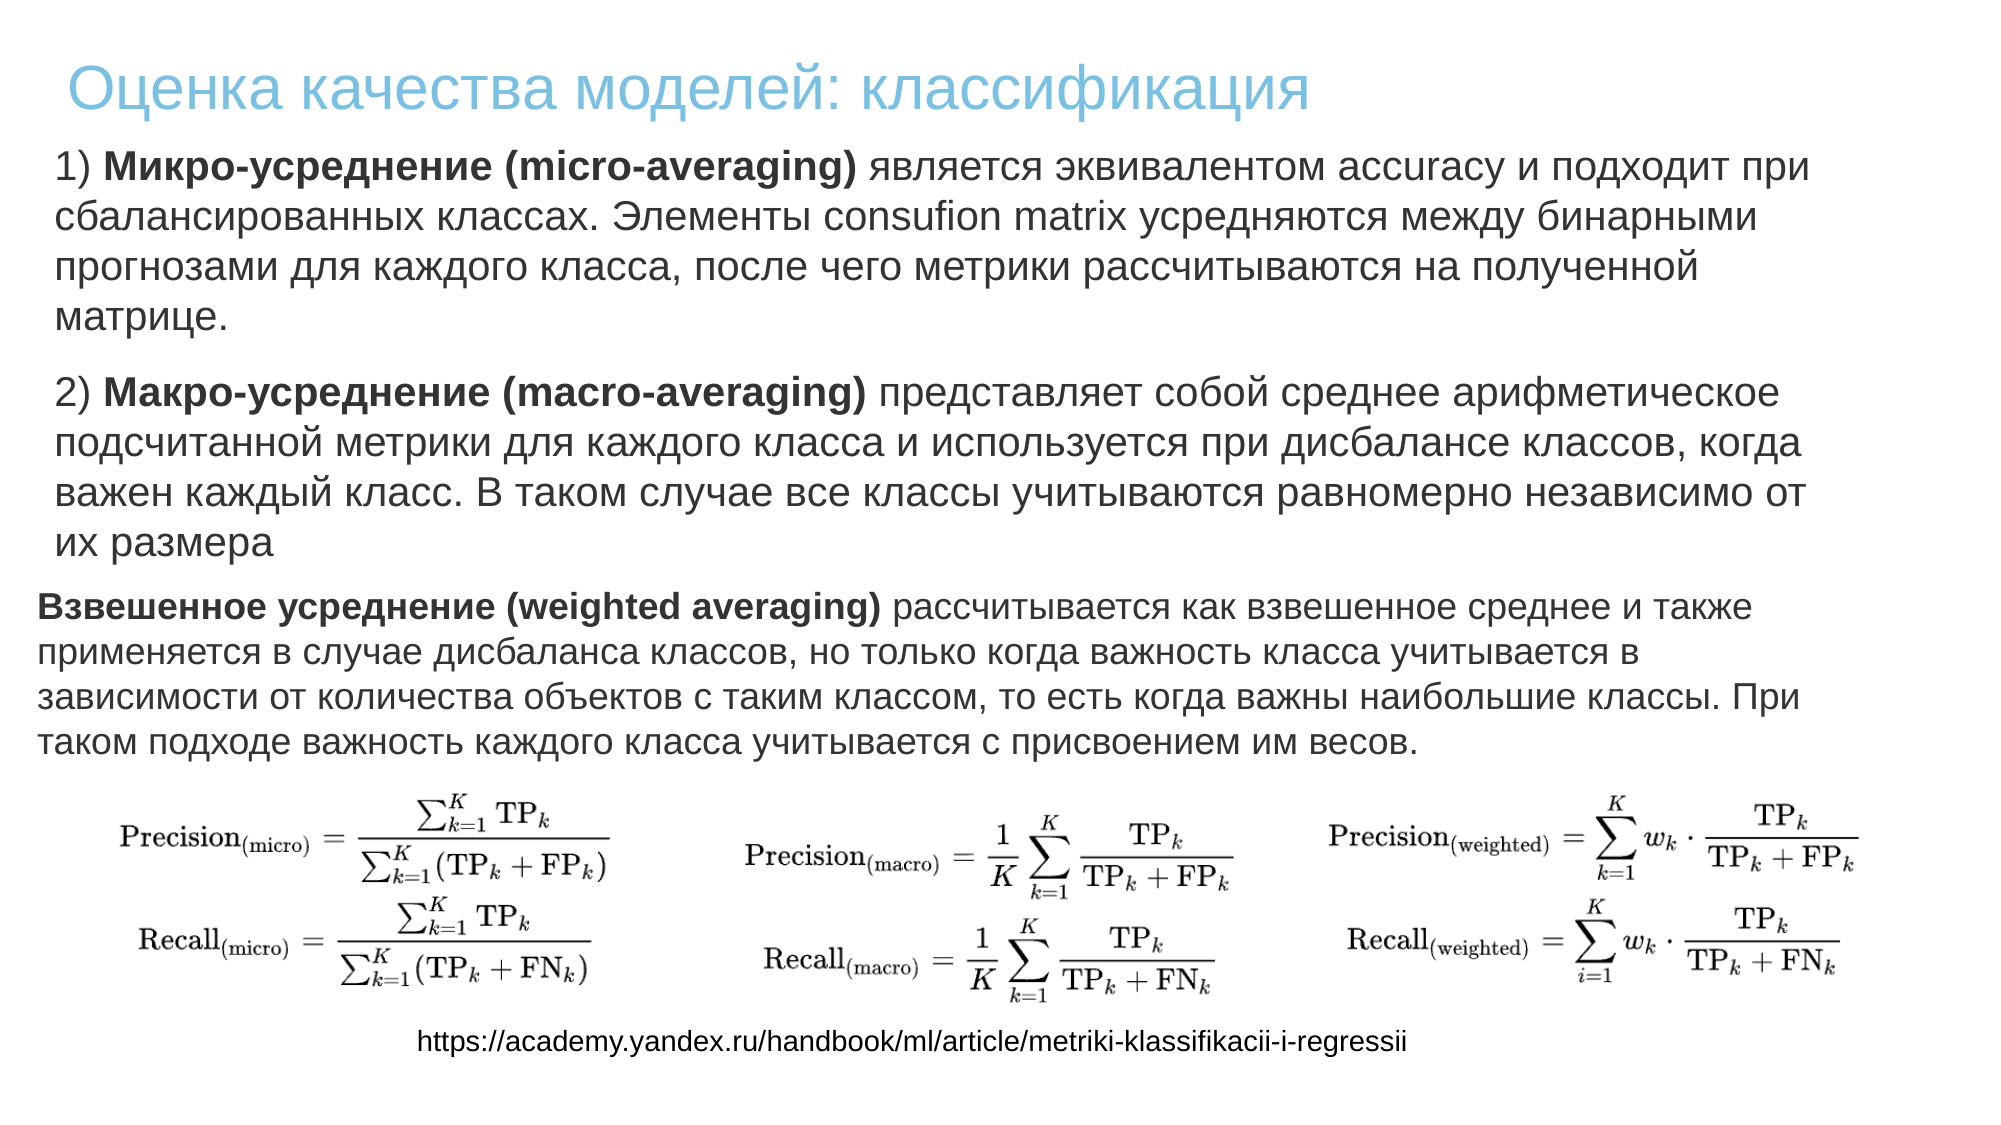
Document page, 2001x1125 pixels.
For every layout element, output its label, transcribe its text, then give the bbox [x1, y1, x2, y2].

text_box https://academy.yandex.ru/handbook/ml/article/metriki-klassifikacii-i-regressii [402, 1014, 1598, 1065]
text_box 2) Макро-усреднение (macro-averaging) представляет собой среднее арифметическое подсчитанной метрики для каждого класса и используется при дисбалансе классов, когда важен каждый класс. В таком случае все классы учитываются равномерно независимо от их размера [39, 357, 1836, 572]
picture [1307, 743, 1887, 1026]
text_box Взвешенное усреднение (weighted averaging) рассчитывается как взвешенное среднее и также применяется в случае дисбаланса классов, но только когда важность класса учитывается в зависимости от количества объектов с таким классом, то есть когда важны наибольшие классы. При таком подходе важность каждого класса учитывается с присвоением им весов. [22, 574, 1875, 769]
picture [687, 770, 1240, 1026]
picture [81, 776, 620, 1010]
text_box 1) Микро-усреднение (micro-averaging) является эквивалентом accuracy и подходит при сбалансированных классах. Элементы consufion matrix усредняются между бинарными прогнозами для каждого класса, после чего метрики рассчитываются на полученной матрице. [39, 131, 1858, 347]
text_box Оценка качества моделей: классификация [67, 59, 1505, 123]
